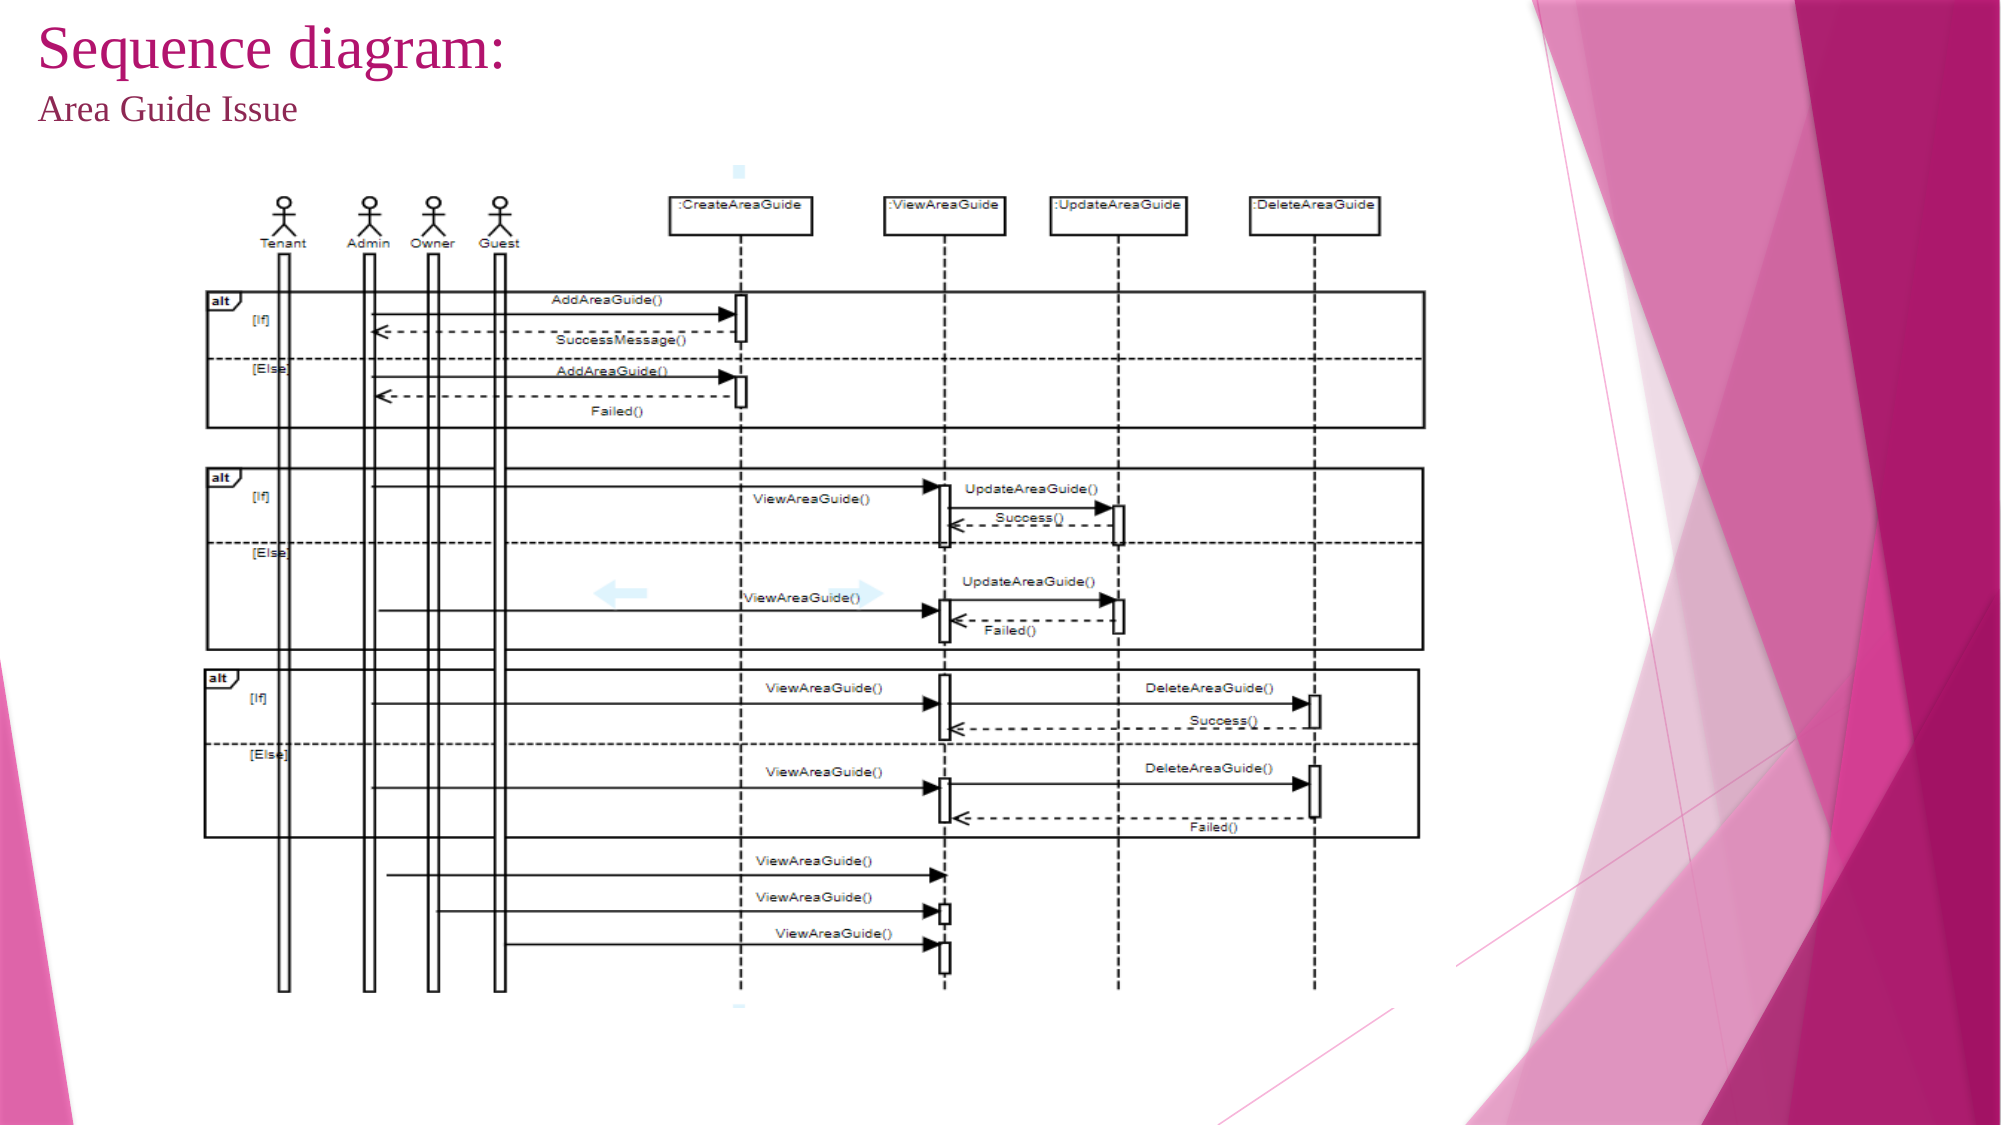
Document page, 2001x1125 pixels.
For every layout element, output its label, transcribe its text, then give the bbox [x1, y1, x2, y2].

title Sequence diagram: [22, 0, 1433, 90]
picture [191, 165, 1456, 1008]
text_box Area Guide Issue [22, 76, 877, 137]
